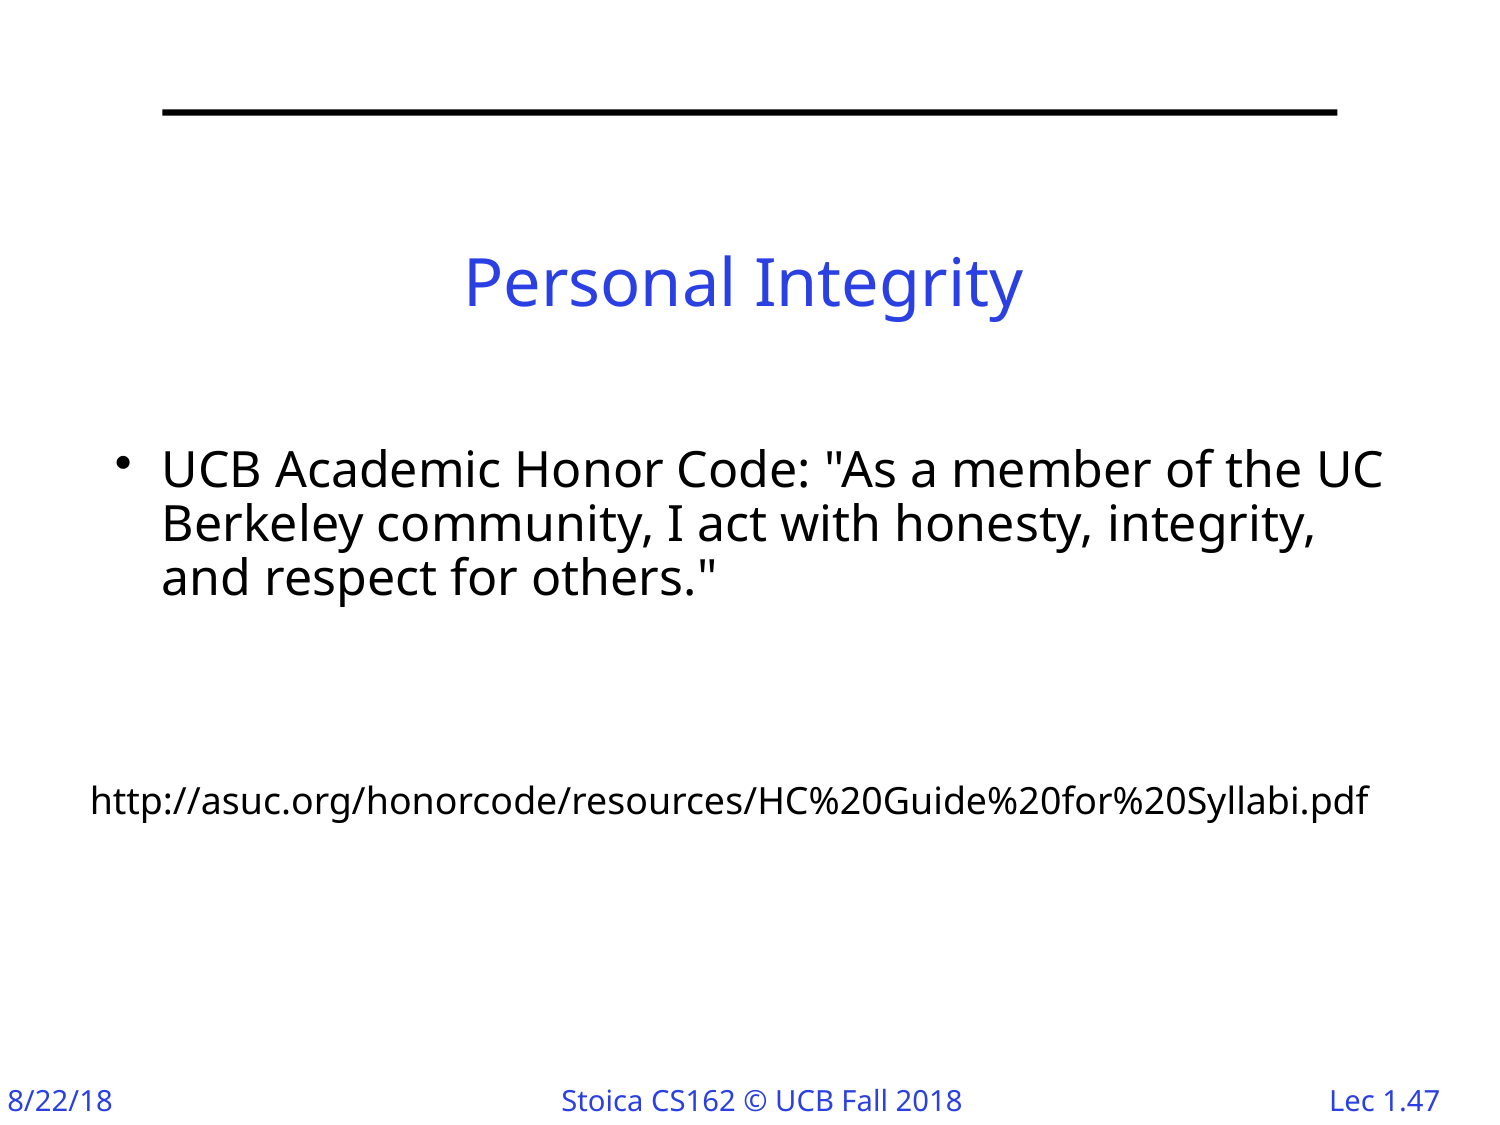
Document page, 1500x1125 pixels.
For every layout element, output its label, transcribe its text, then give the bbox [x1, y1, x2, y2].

title Personal Integrity [112, 224, 1375, 346]
list UCB Academic Honor Code: "As a member of the UC Berkeley community, I act with honesty, integrity, and respect for others." [99, 437, 1413, 769]
text_box http://asuc.org/honorcode/resources/HC%20Guide%20for%20Syllabi.pdf [75, 769, 1475, 830]
